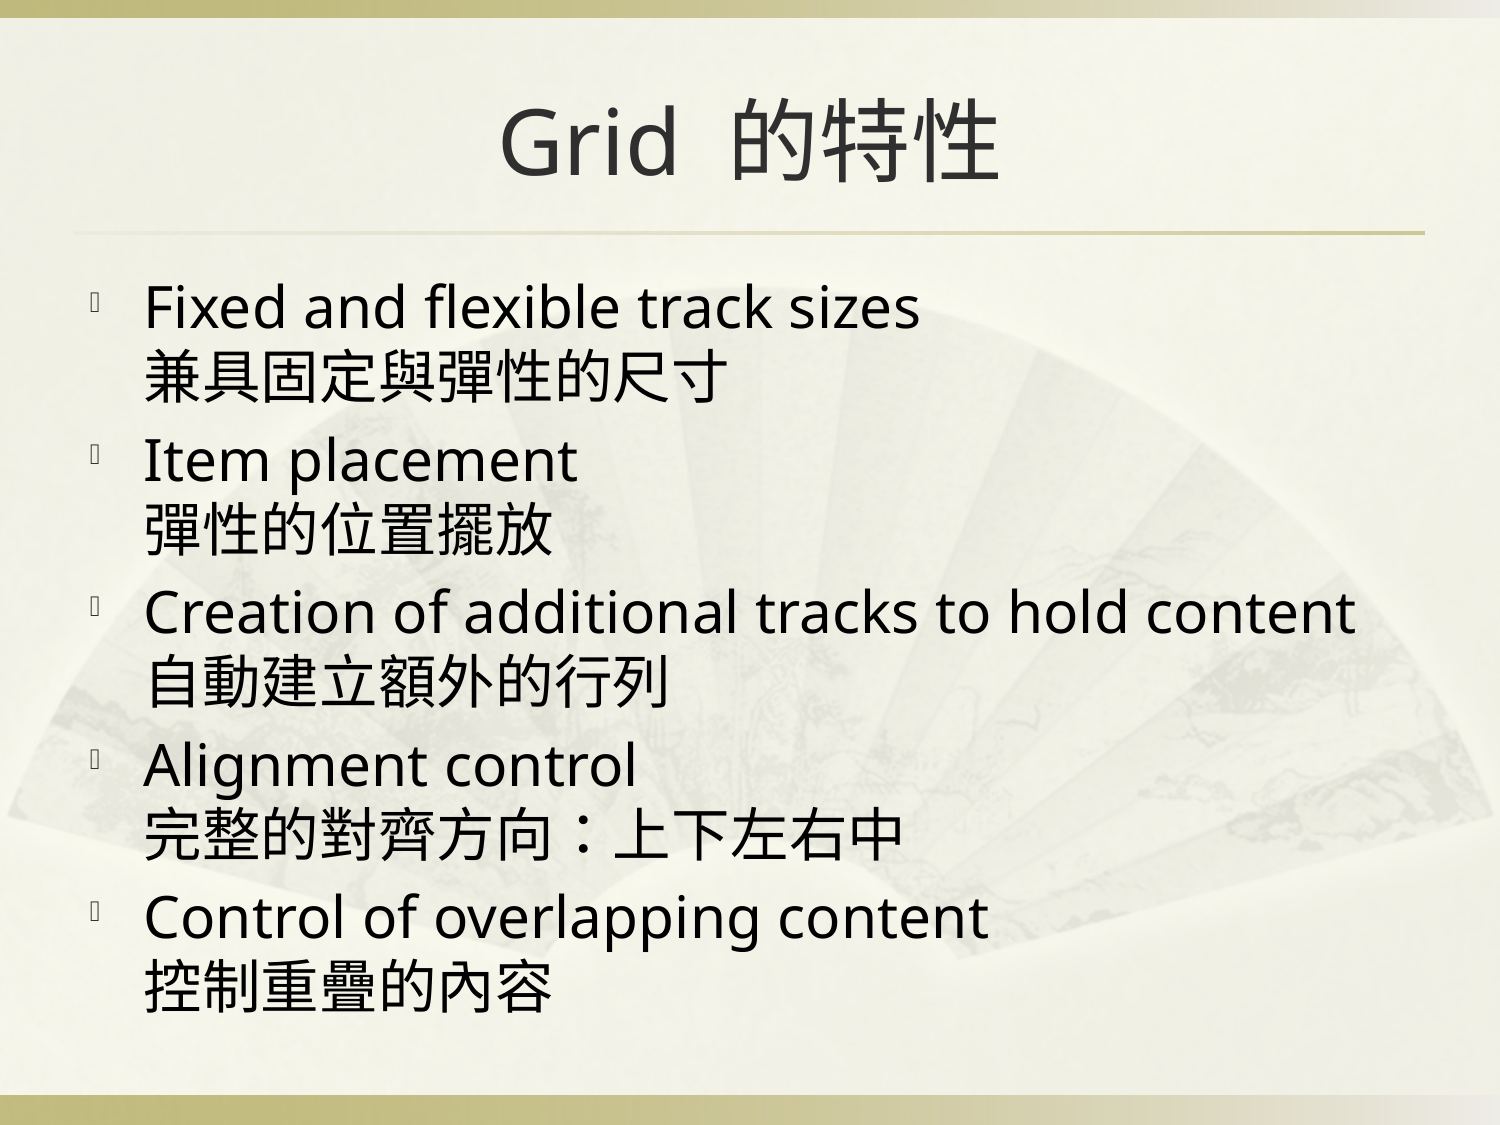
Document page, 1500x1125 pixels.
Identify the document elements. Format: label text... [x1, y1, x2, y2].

title Grid 的特性 [75, 45, 1425, 233]
list Fixed and flexible track sizes 兼具固定與彈性的尺寸 Item placement 彈性的位置擺放 Creation of additional tracks to hold content 自動建立額外的行列 Alignment control 完整的對齊方向：上下左右中 Control of overlapping content 控制重疊的內容 [75, 262, 1425, 1032]
